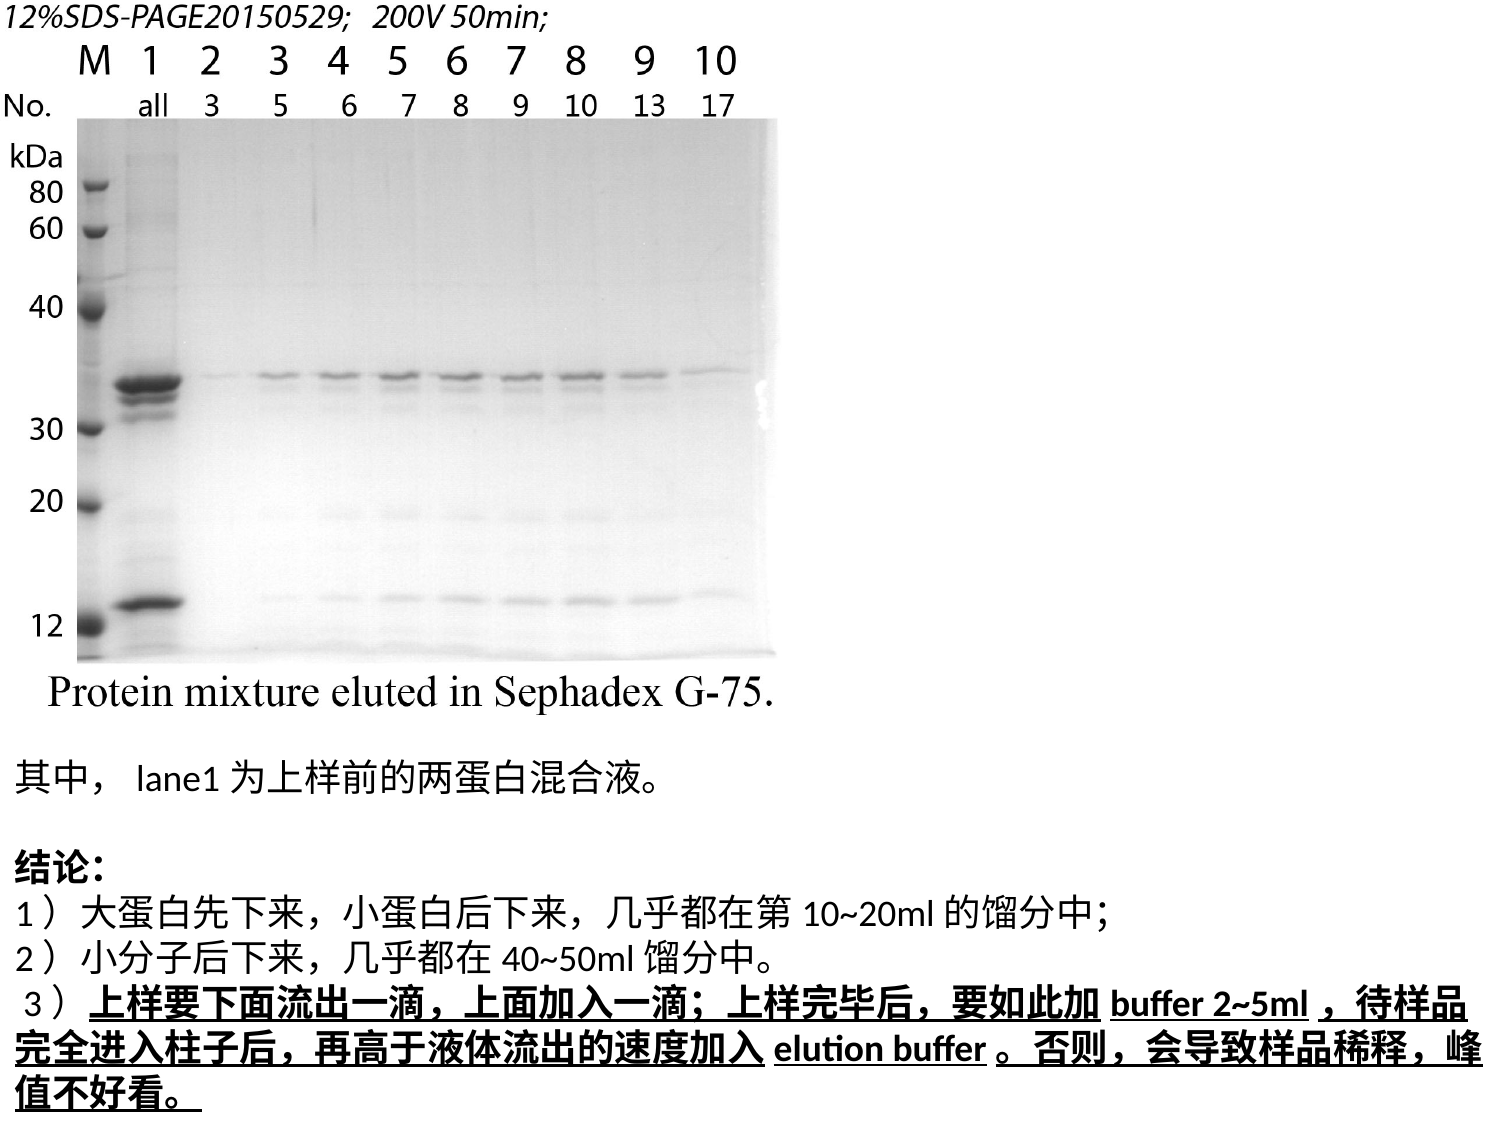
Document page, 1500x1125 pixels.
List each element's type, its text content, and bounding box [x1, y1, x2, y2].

picture [0, 0, 786, 720]
text_box 其中，lane1为上样前的两蛋白混合液。 结论： 1）大蛋白先下来，小蛋白后下来，几乎都在第10~20ml的馏分中； 2）小分子后下来，几乎都在40~50ml馏分中。 3）上样要下面流出一滴，上面加入一滴；上样完毕后，要如此加buffer 2~5ml，待样品完全进入柱子后，再高于液体流出的速度加入elution buffer。否则，会导致样品稀释，峰值不好看。 [0, 746, 1500, 1121]
